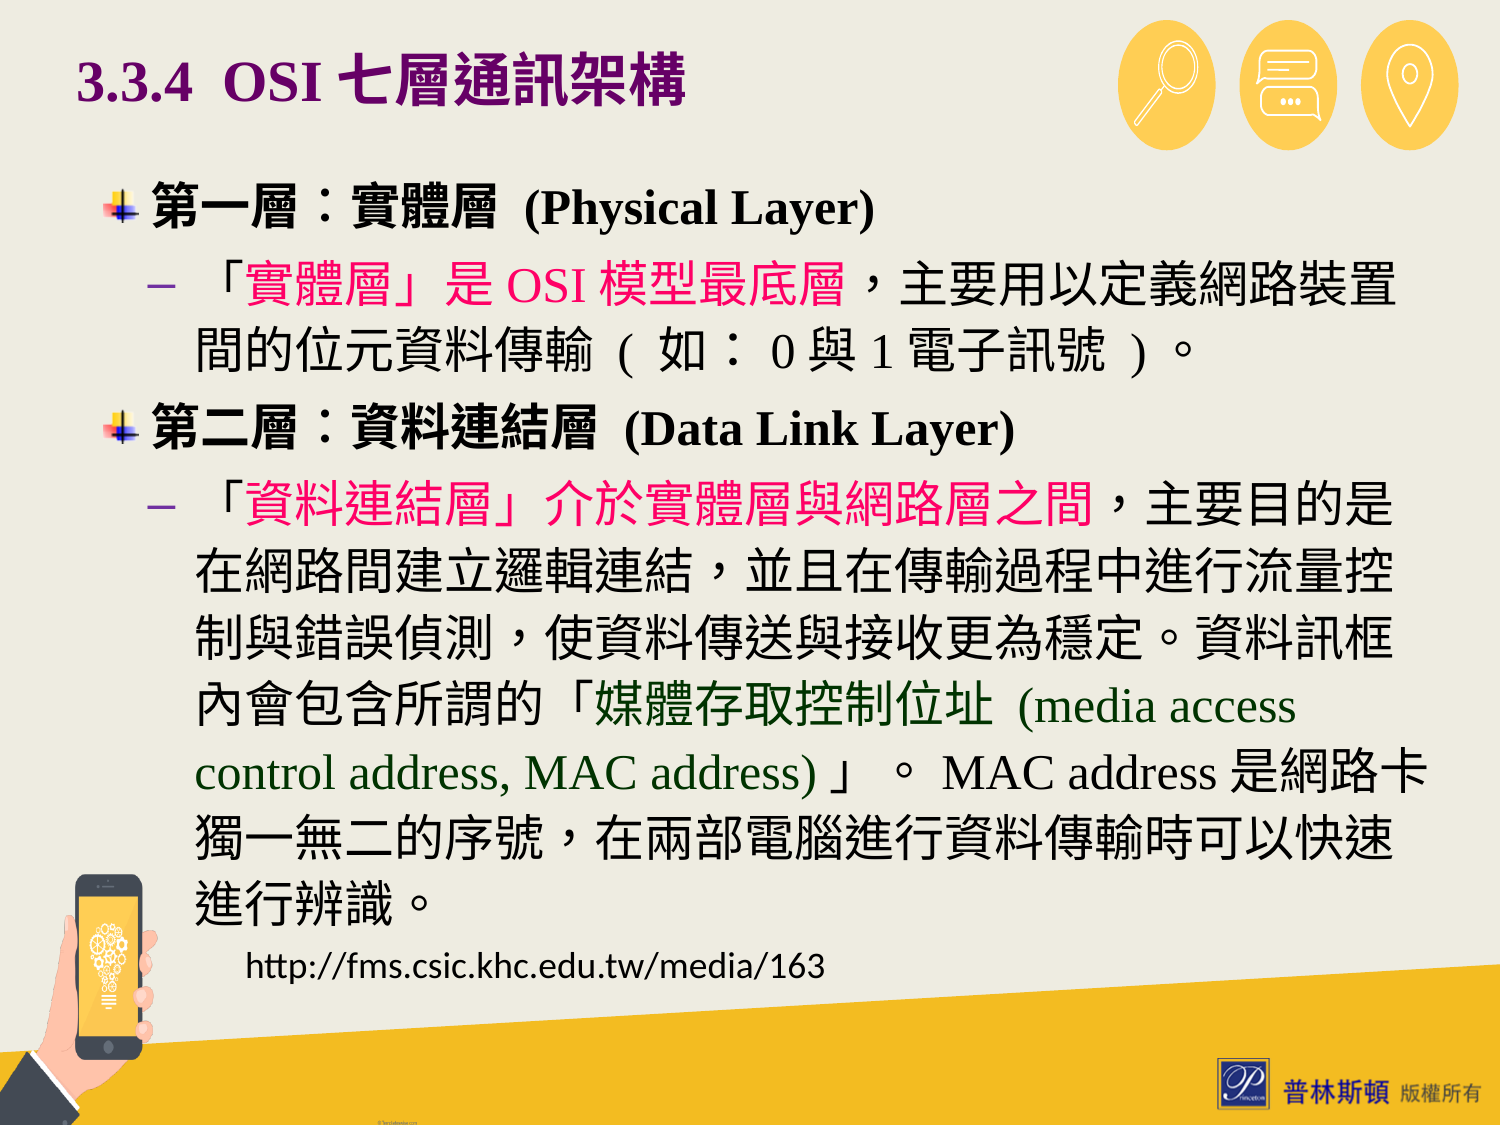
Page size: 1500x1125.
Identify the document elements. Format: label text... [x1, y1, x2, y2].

picture [103, 187, 139, 223]
list 第一層︰實體層 (Physical Layer) 「實體層」是OSI模型最底層，主要用以定義網路裝置間的位元資料傳輸 ( 如：0與1電子訊號 )。 第二層︰資料連結層 (Data Link Layer) 「資料連結層」介於實體層與網路層之間，主要目的是在網路間建立邏輯連結，並且在傳輸過程中進行流量控制與錯誤偵測，使資料傳送與接收更為穩定。資料訊框內會包含所謂的「媒體存取控制位址 (media access control address, MAC address)」。MAC address是網路卡獨一無二的序號，在兩部電腦進行資料傳輸時可以快速進行辨識。 [76, 160, 1459, 1059]
picture [0, 811, 420, 1125]
text_box http://fms.csic.khc.edu.tw/media/163 [230, 933, 981, 994]
title 3.3.4 OSI七層通訊架構 [76, 19, 1459, 114]
picture [103, 408, 139, 444]
picture [1217, 1058, 1500, 1125]
